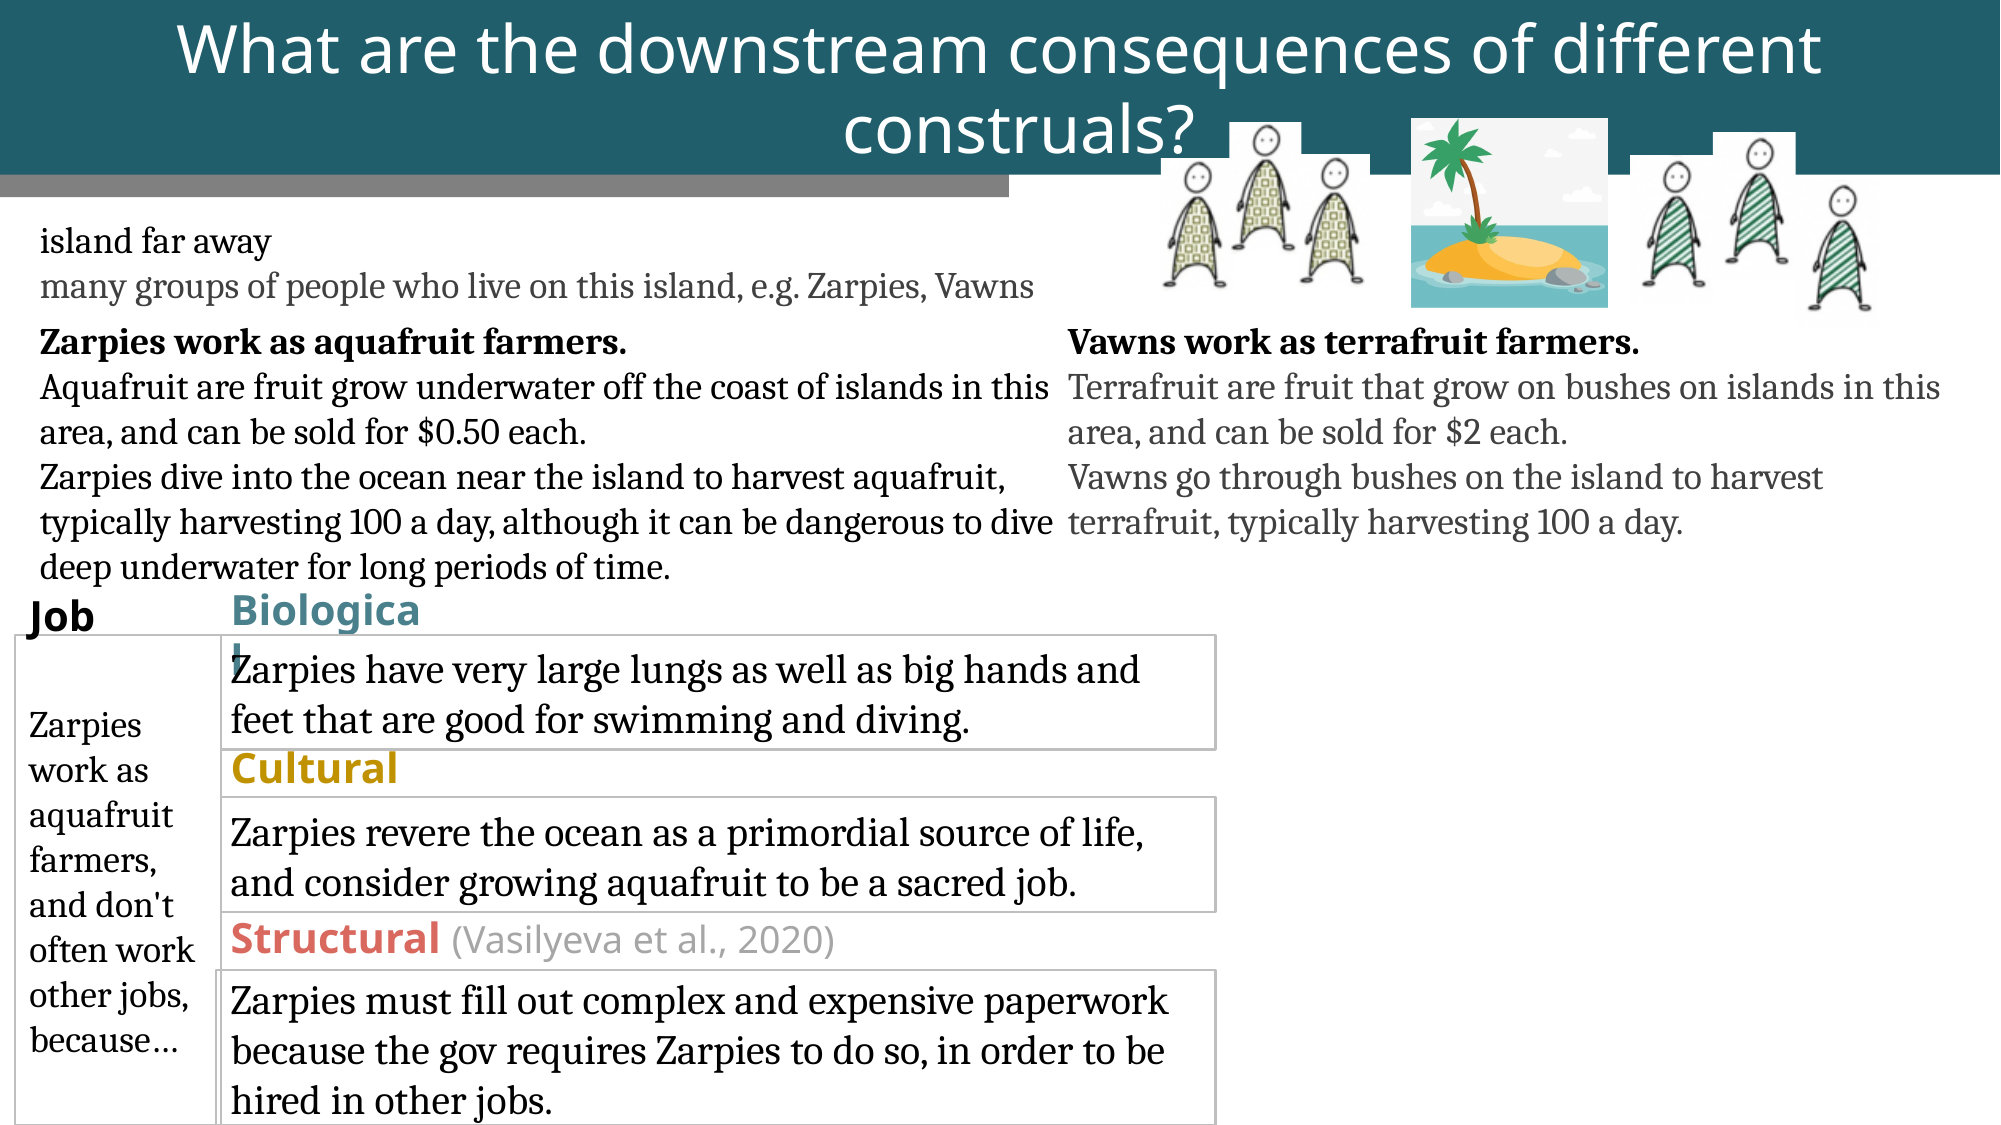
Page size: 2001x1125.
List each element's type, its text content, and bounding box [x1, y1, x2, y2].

text_box Zarpies work as aquafruit farmers. Aquafruit are fruit grow underwater off the coast of islands in this area, and can be sold for $0.50 each. Zarpies dive into the ocean near the island to harvest aquafruit, typically harvesting 100 a day, although it can be dangerous to dive deep underwater for long periods of time. [24, 309, 1071, 634]
text_box Structural (Vasilyeva et al., 2020) [222, 913, 932, 969]
text_box island far away many groups of people who live on this island, e.g. Zarpies, Vawns [25, 209, 1452, 314]
text_box Zarpies work as aquafruit farmers, and don't often work other jobs, because… [14, 648, 222, 1125]
text_box Job [14, 582, 274, 648]
picture [1629, 132, 1879, 329]
text_box Construals [0, 175, 1009, 198]
text_box Cultural [222, 751, 423, 796]
text_box Zarpies revere the ocean as a primordial source of life, and consider growing aquafruit to be a sacred job. [222, 796, 1217, 913]
text_box Biological [215, 576, 448, 634]
text_box Zarpies must fill out complex and expensive paperwork because the gov requires Zarpies to do so, in order to be hired in other jobs. [215, 969, 1217, 1125]
text_box What are the downstream consequences of different construals? [0, 0, 2000, 175]
text_box Zarpies have very large lungs as well as big hands and feet that are good for swimming and diving. [222, 634, 1217, 751]
text_box Vawns work as terrafruit farmers. Terrafruit are fruit that grow on bushes on islands in this area, and can be sold for $2 each. Vawns go through bushes on the island to harvest terrafruit, typically harvesting 100 a day. [1053, 309, 1992, 594]
picture [1411, 117, 1609, 308]
picture [1160, 121, 1371, 291]
